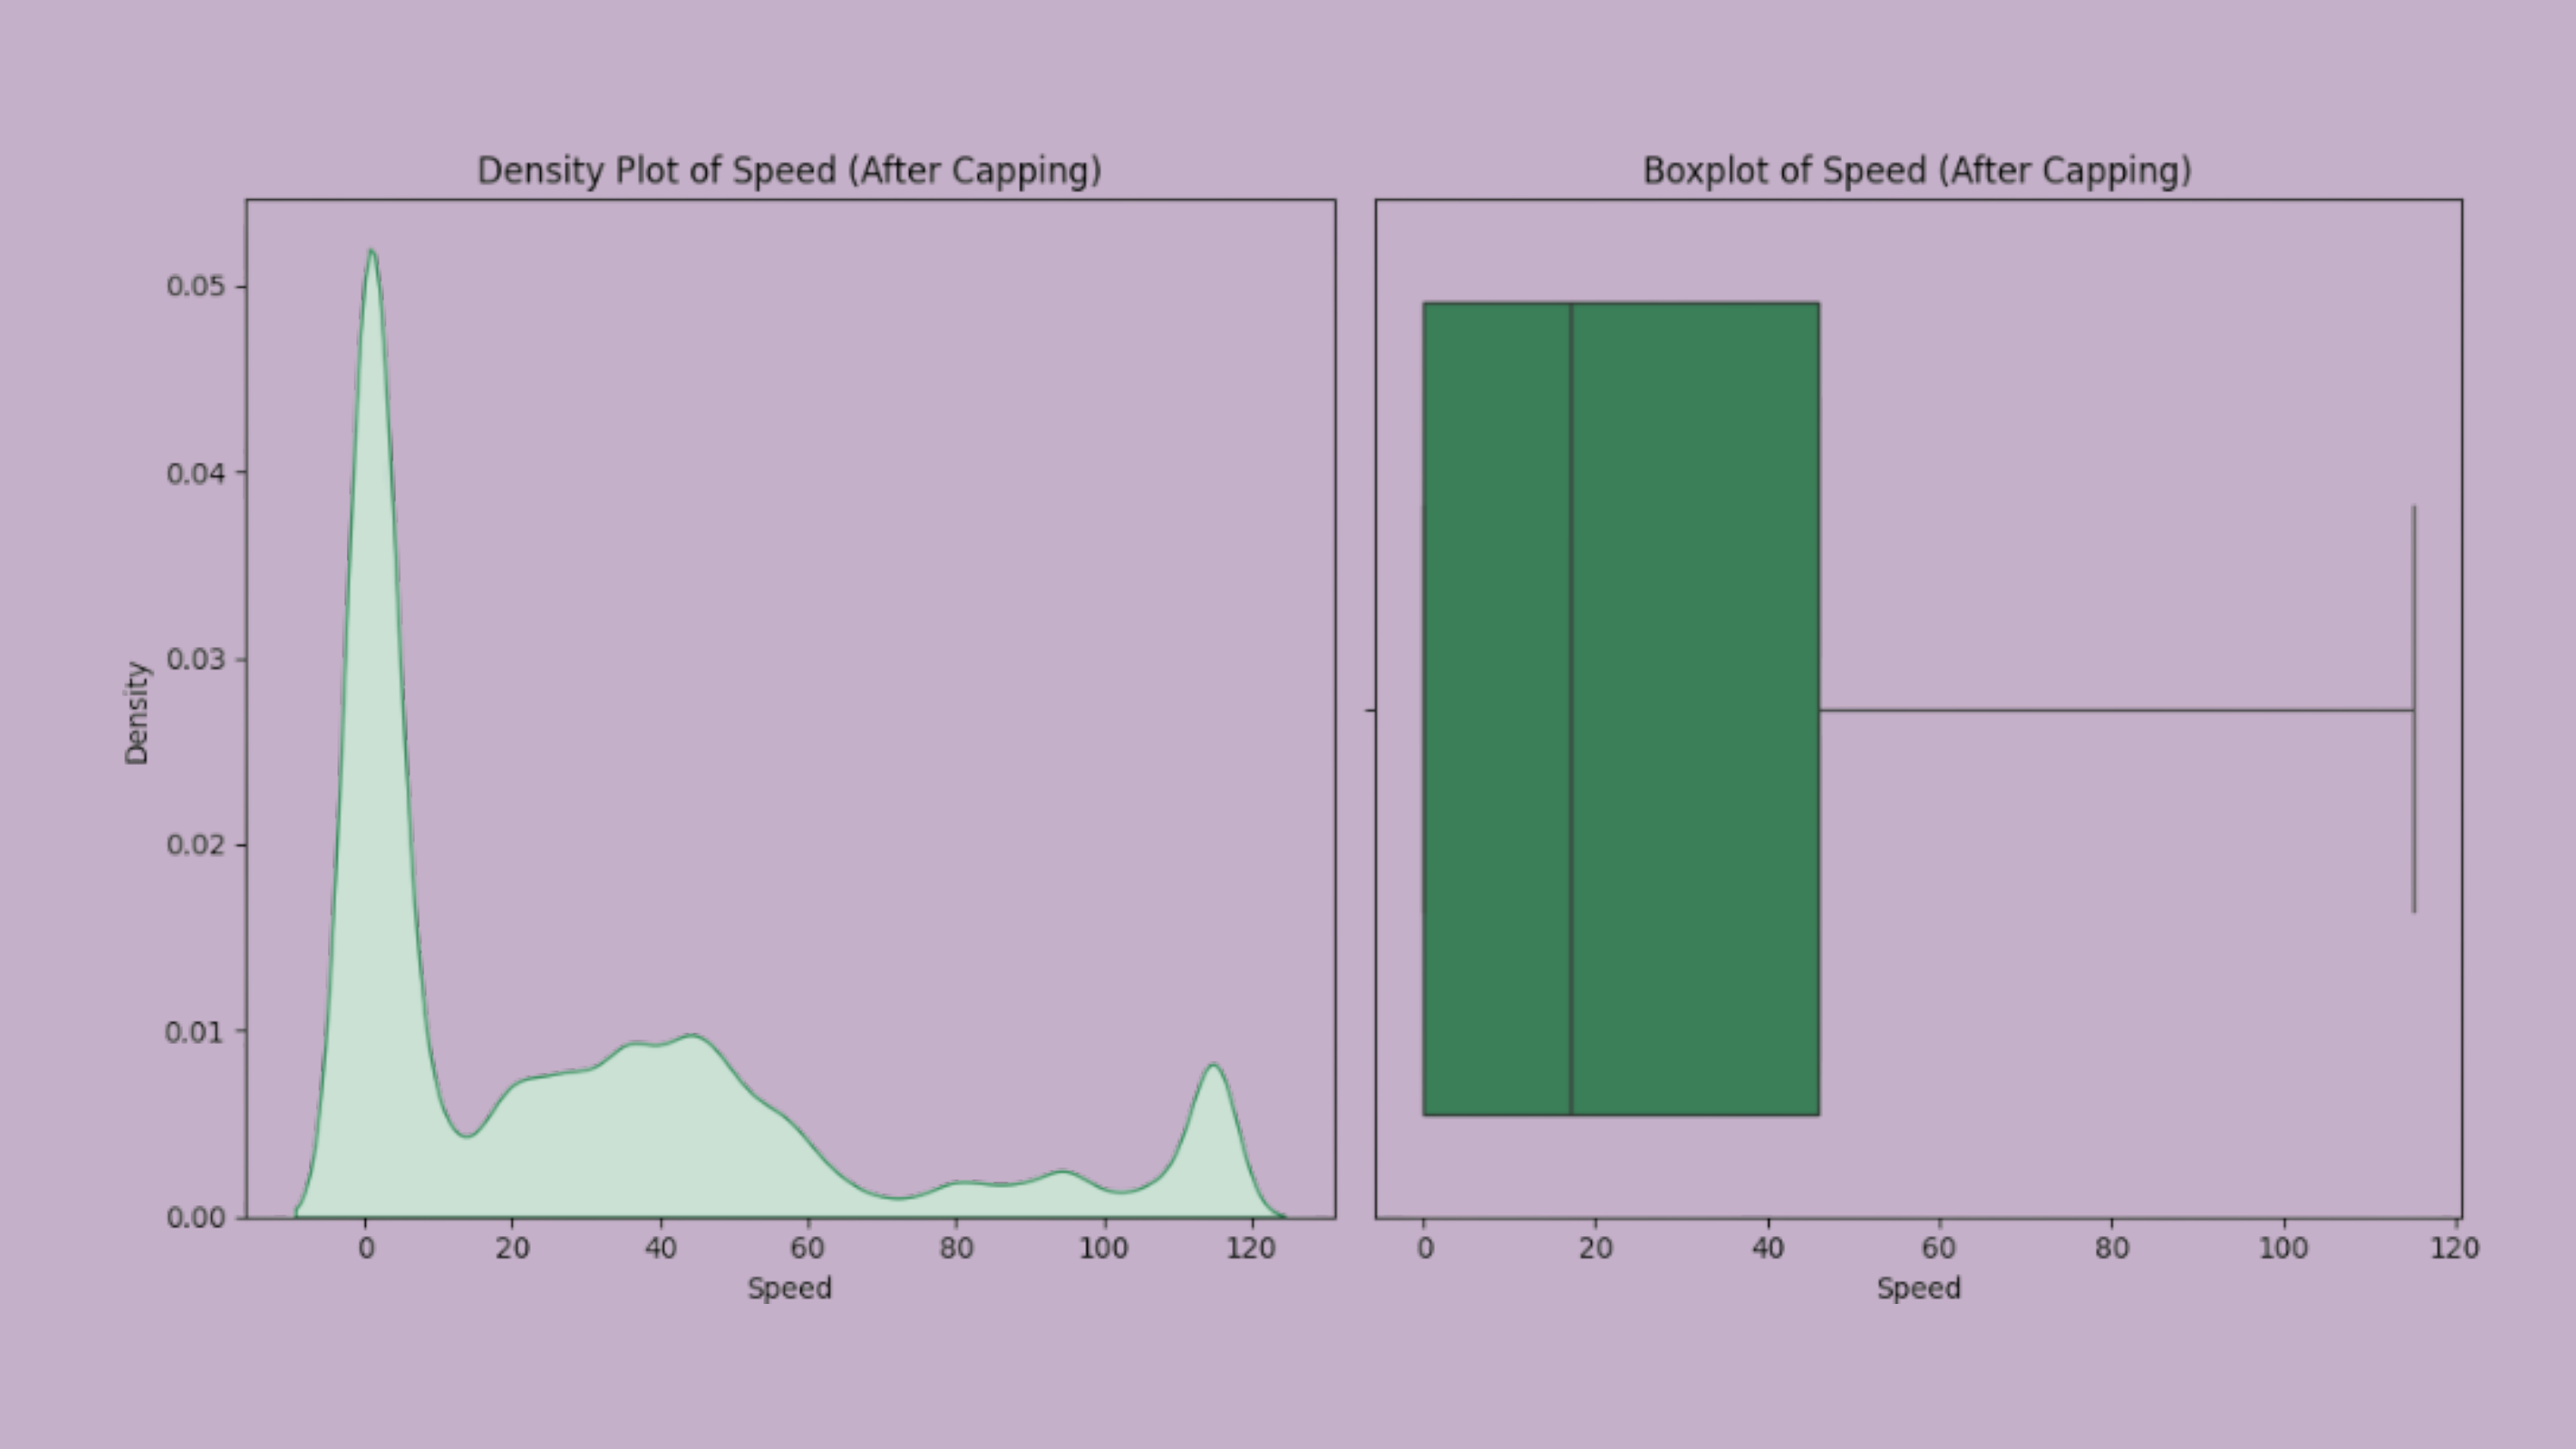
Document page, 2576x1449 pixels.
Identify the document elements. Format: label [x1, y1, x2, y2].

text_box [55, 83, 2521, 1304]
